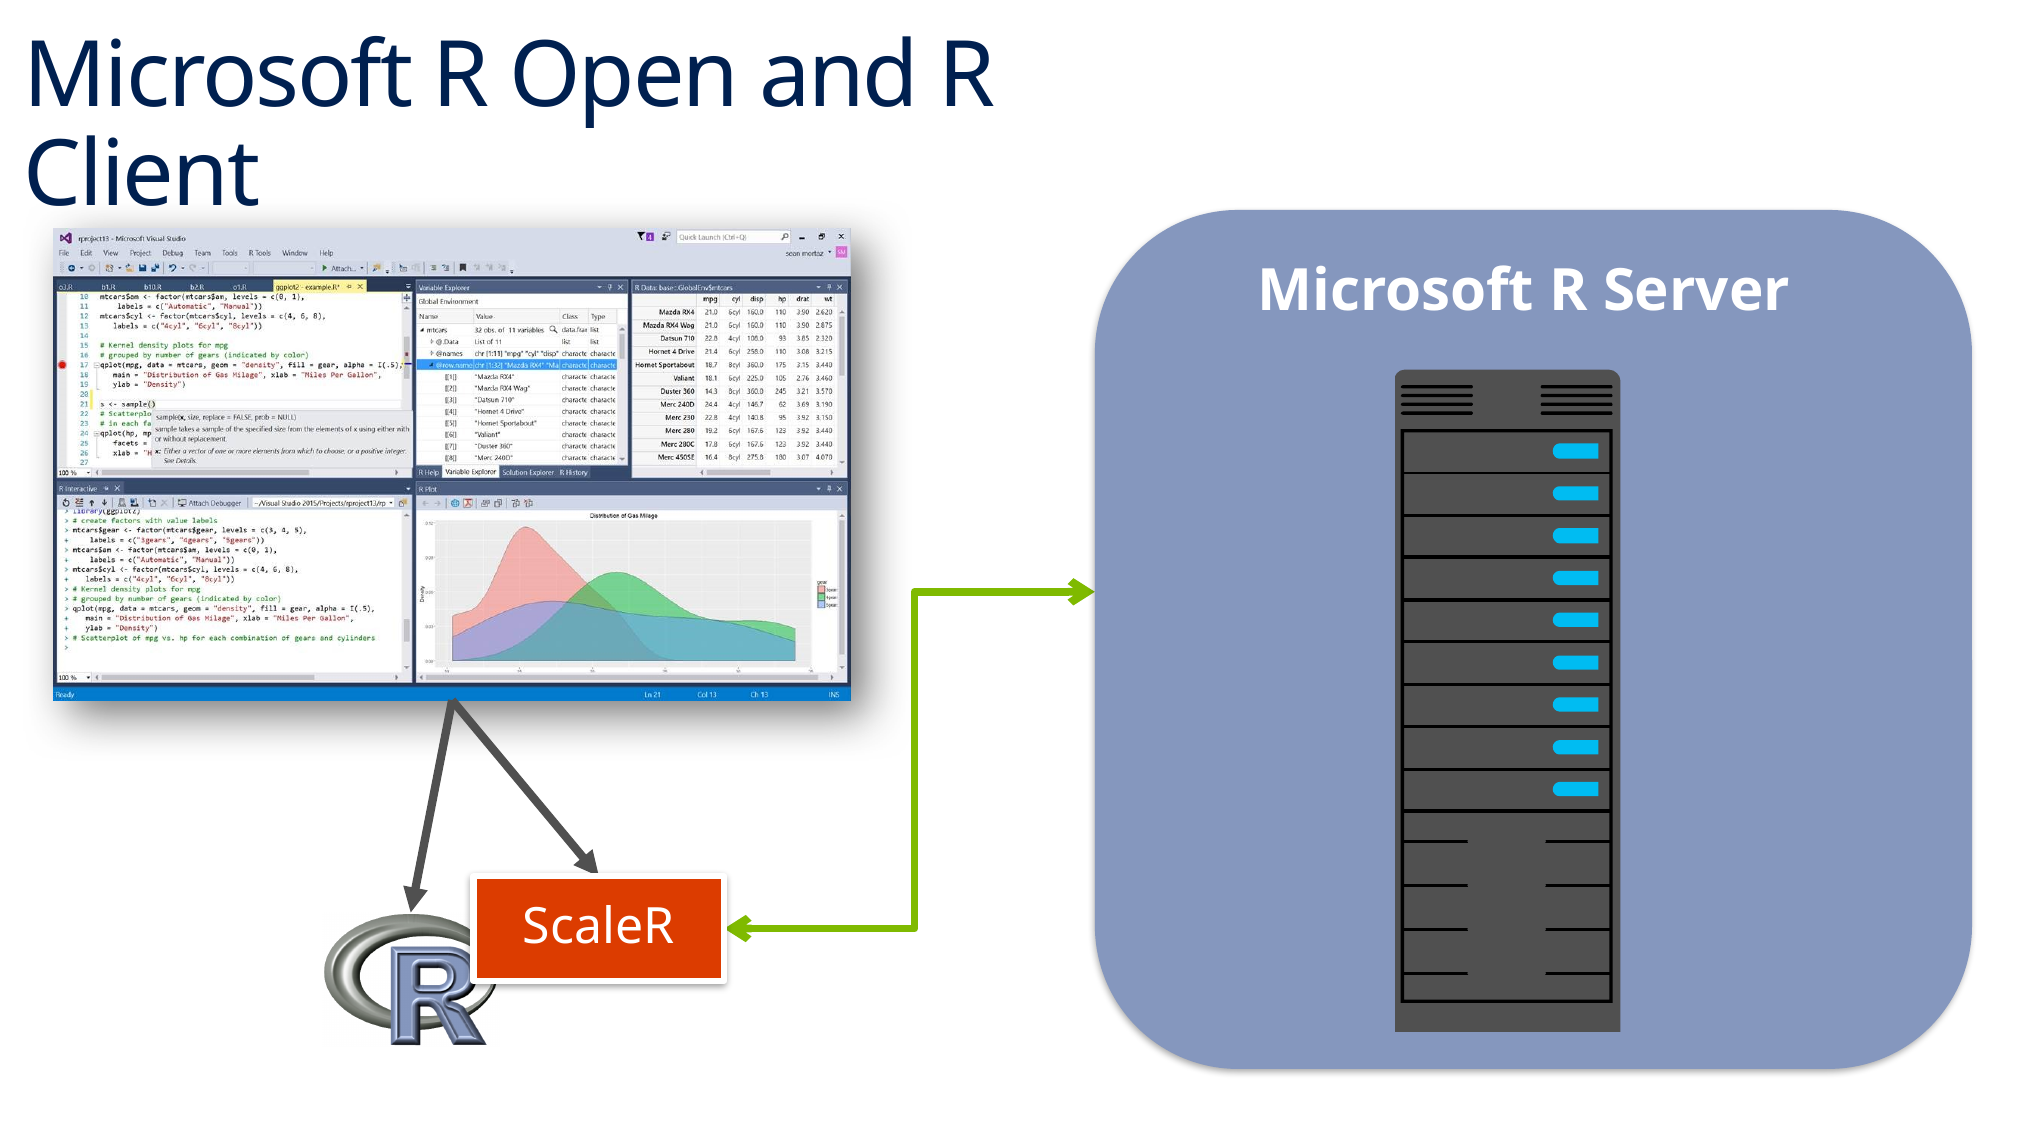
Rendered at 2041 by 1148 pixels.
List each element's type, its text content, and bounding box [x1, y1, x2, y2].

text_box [1094, 209, 1973, 1070]
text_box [724, 591, 1089, 929]
title Microsoft R Open and R Client [0, 12, 1165, 144]
picture [321, 912, 500, 1048]
picture [53, 228, 851, 701]
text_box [410, 699, 453, 913]
text_box ScaleR [470, 873, 727, 984]
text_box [453, 699, 600, 877]
